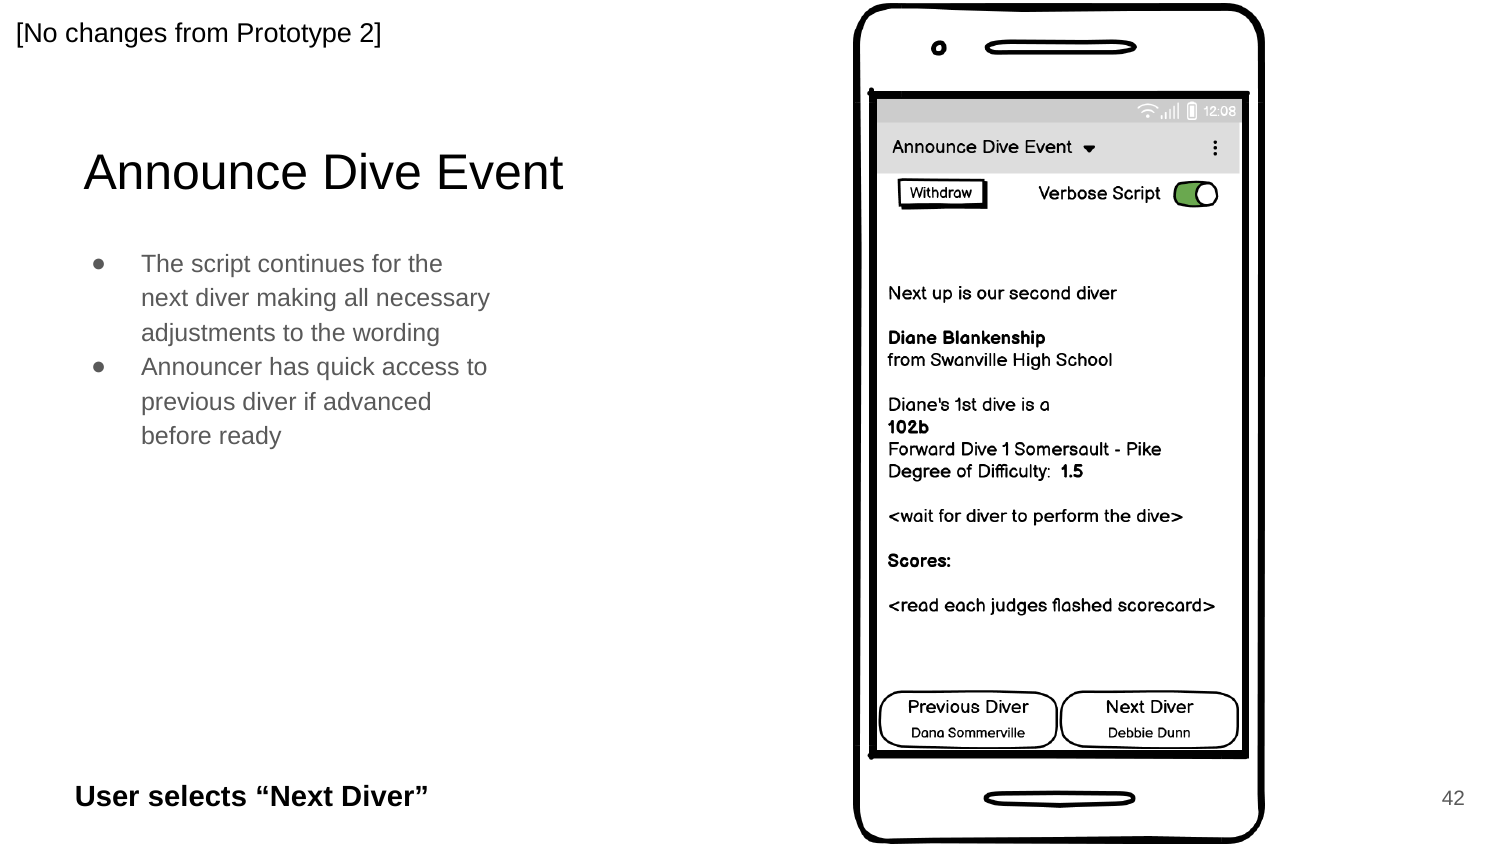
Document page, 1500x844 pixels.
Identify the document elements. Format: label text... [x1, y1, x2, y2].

text_box [No changes from Prototype 2] [0, 0, 398, 63]
text_box User selects “Next Diver” [59, 762, 761, 828]
picture [844, 0, 1273, 844]
list The script continues for the next diver making all necessary adjustments to the wording Announcer has quick access to previous diver if advanced before ready [51, 227, 512, 750]
title Announce Dive Event [51, 91, 597, 216]
slide_number ‹#› [1389, 764, 1480, 830]
